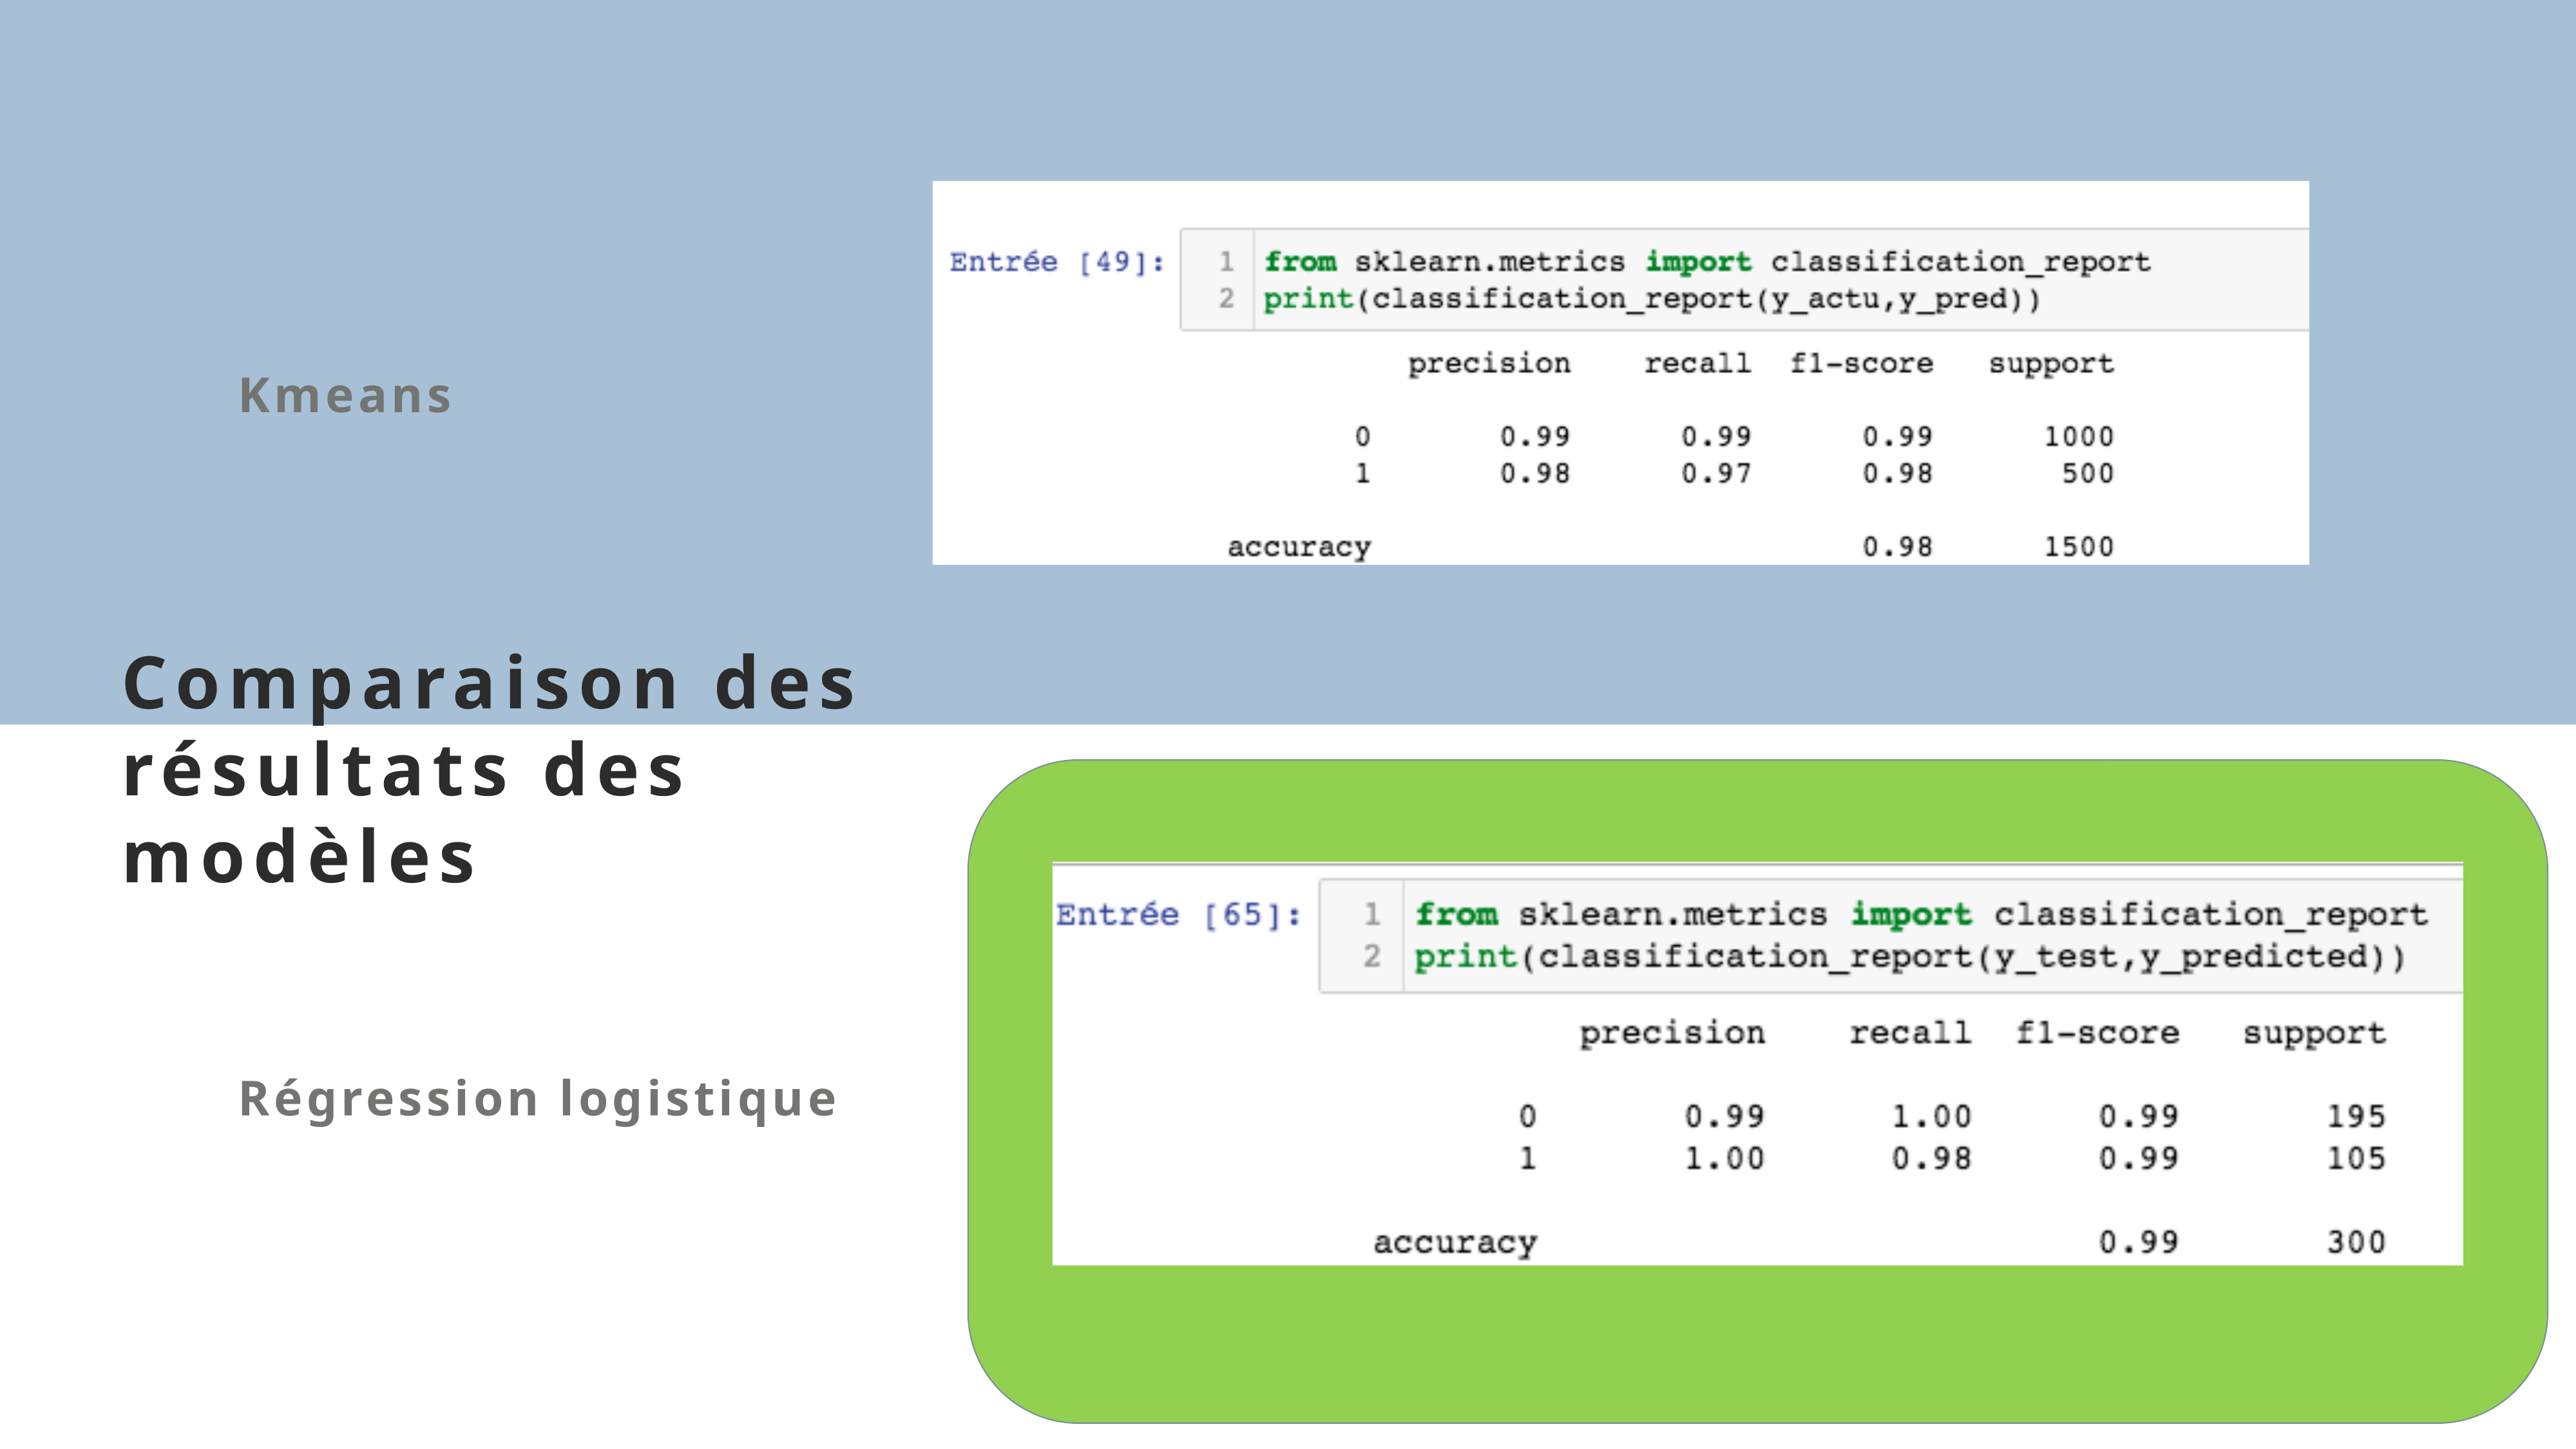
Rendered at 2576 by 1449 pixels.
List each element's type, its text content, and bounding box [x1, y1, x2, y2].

text_box [0, 0, 2576, 725]
picture [932, 181, 2310, 565]
picture [1052, 862, 2463, 1265]
text_box Régression logistique [229, 1066, 910, 1131]
text_box Comparaison des résultats des modèles [111, 632, 968, 902]
text_box Kmeans [229, 363, 910, 428]
text_box [967, 759, 2549, 1424]
